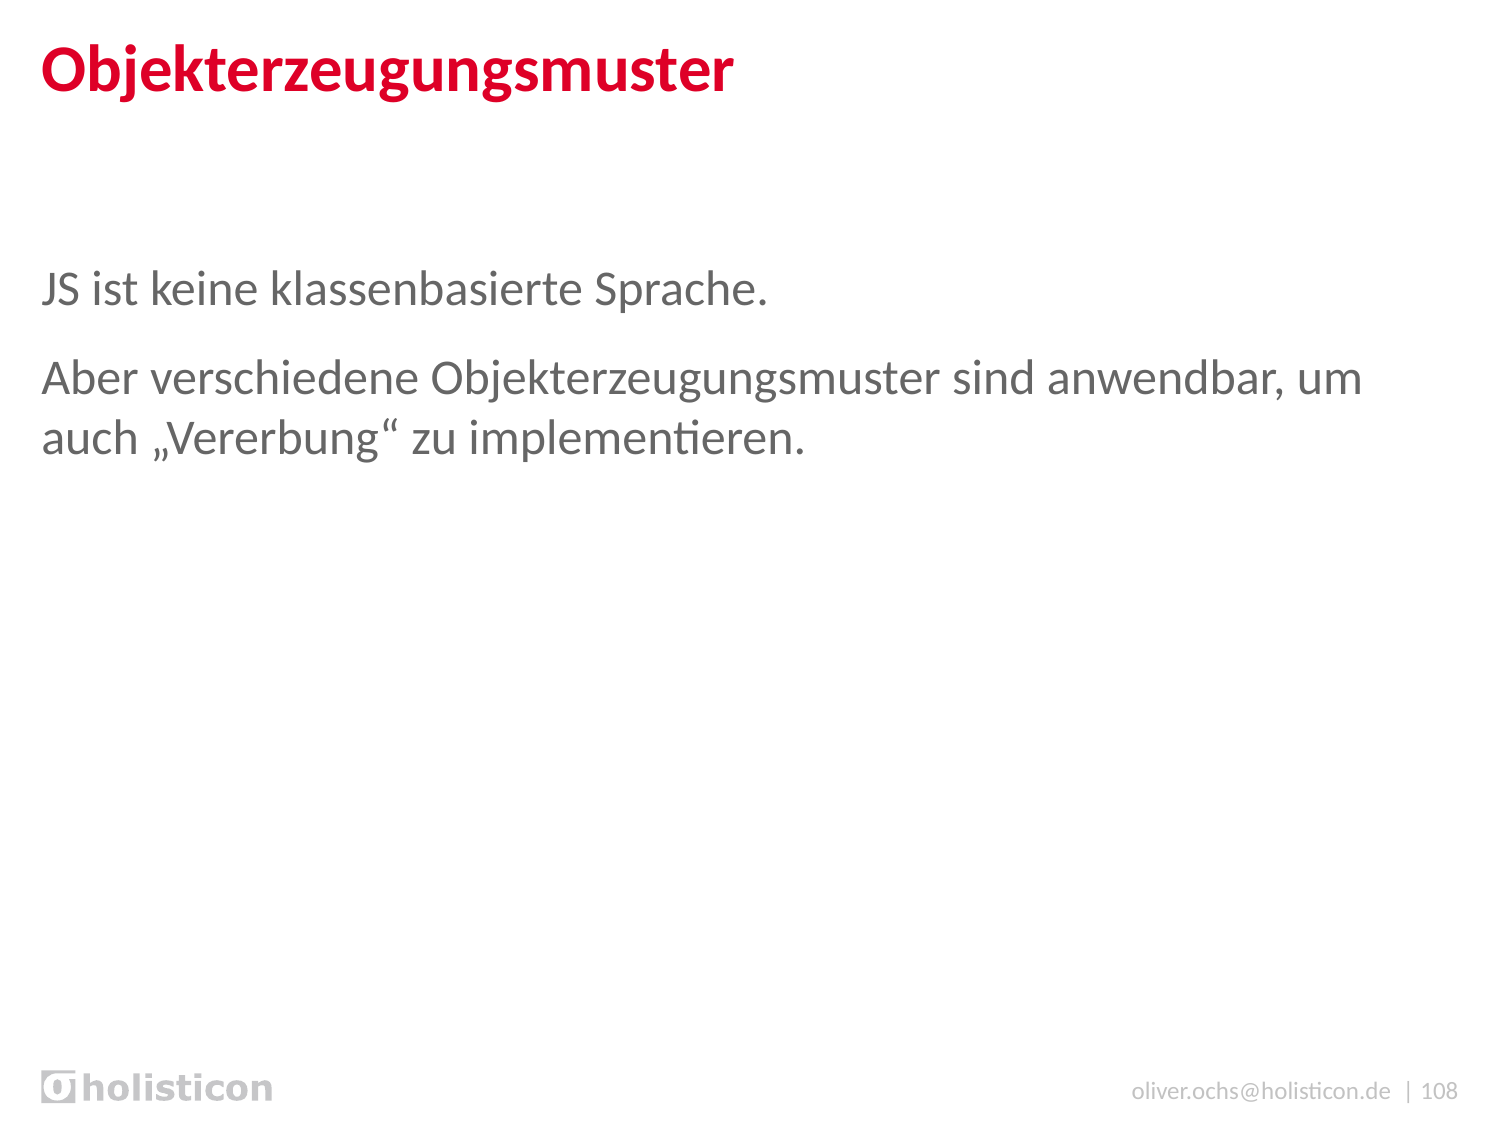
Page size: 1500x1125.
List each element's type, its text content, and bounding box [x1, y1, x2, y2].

title Objekterzeugungsmuster [41, 24, 1436, 188]
list JS ist keine klassenbasierte Sprache. Aber verschiedene Objekterzeugungsmuster sind anwendbar, um auch „Vererbung“ zu implementieren. [41, 255, 1436, 973]
